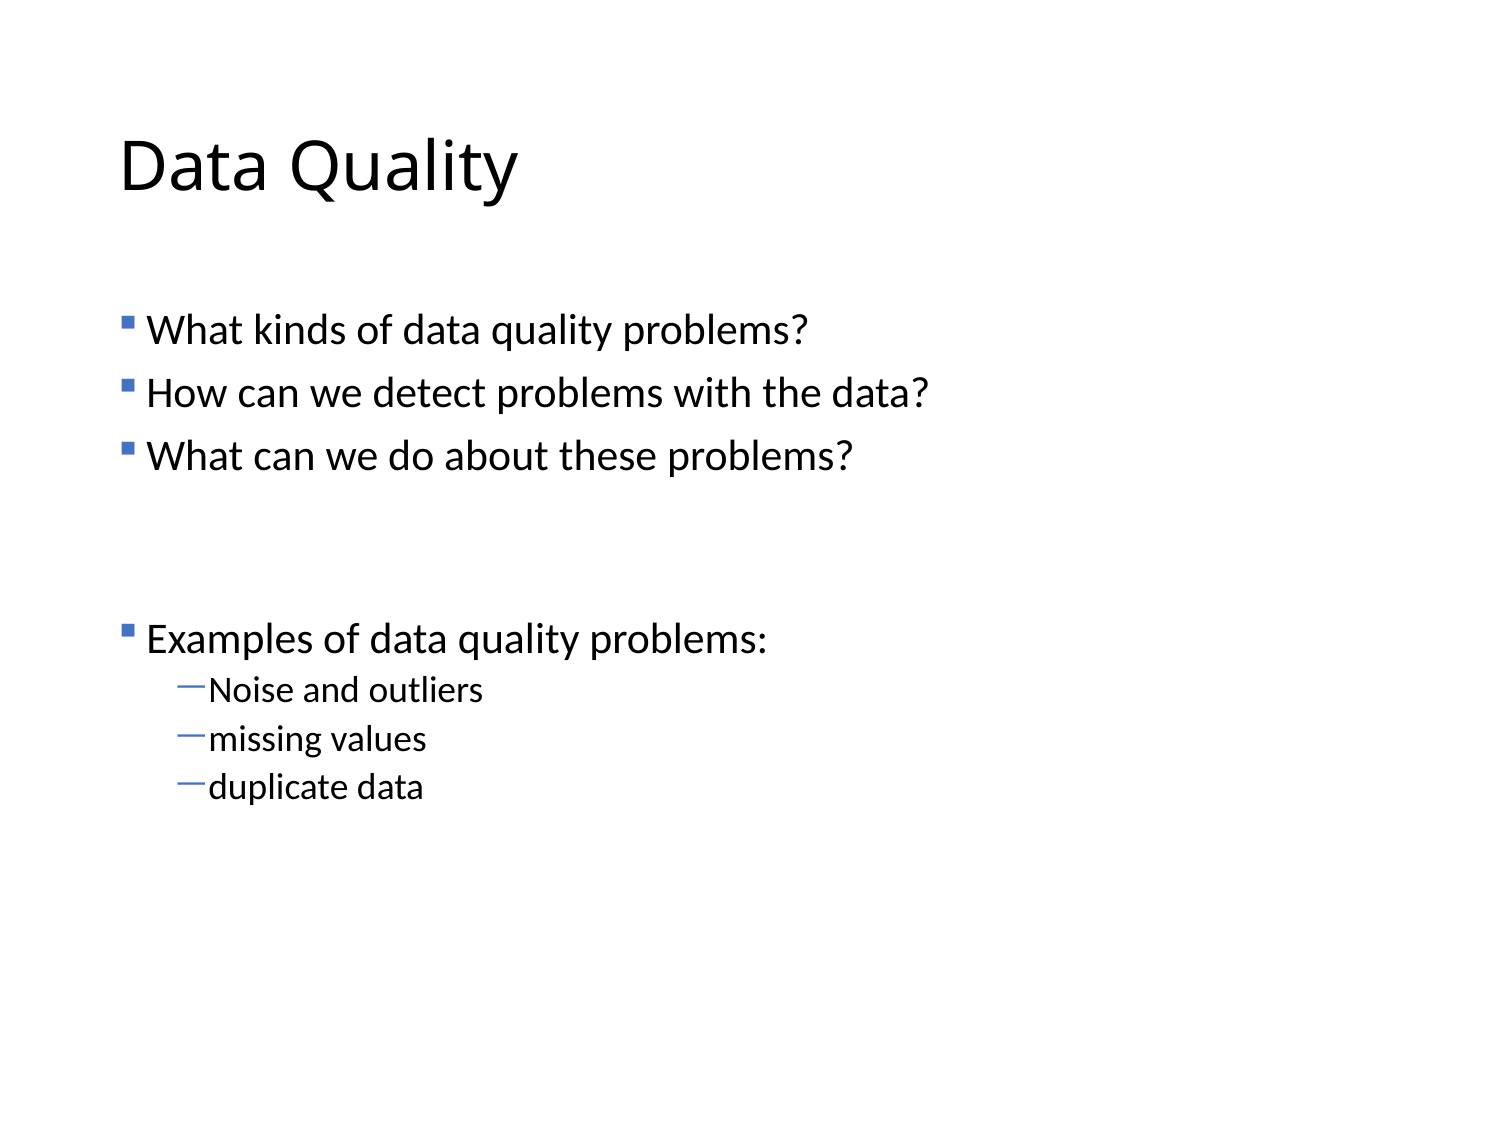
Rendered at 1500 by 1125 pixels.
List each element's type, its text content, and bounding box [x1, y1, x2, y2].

list What kinds of data quality problems? How can we detect problems with the data? What can we do about these problems? Examples of data quality problems: Noise and outliers missing values duplicate data [103, 299, 1397, 1014]
title Data Quality [103, 59, 1397, 278]
